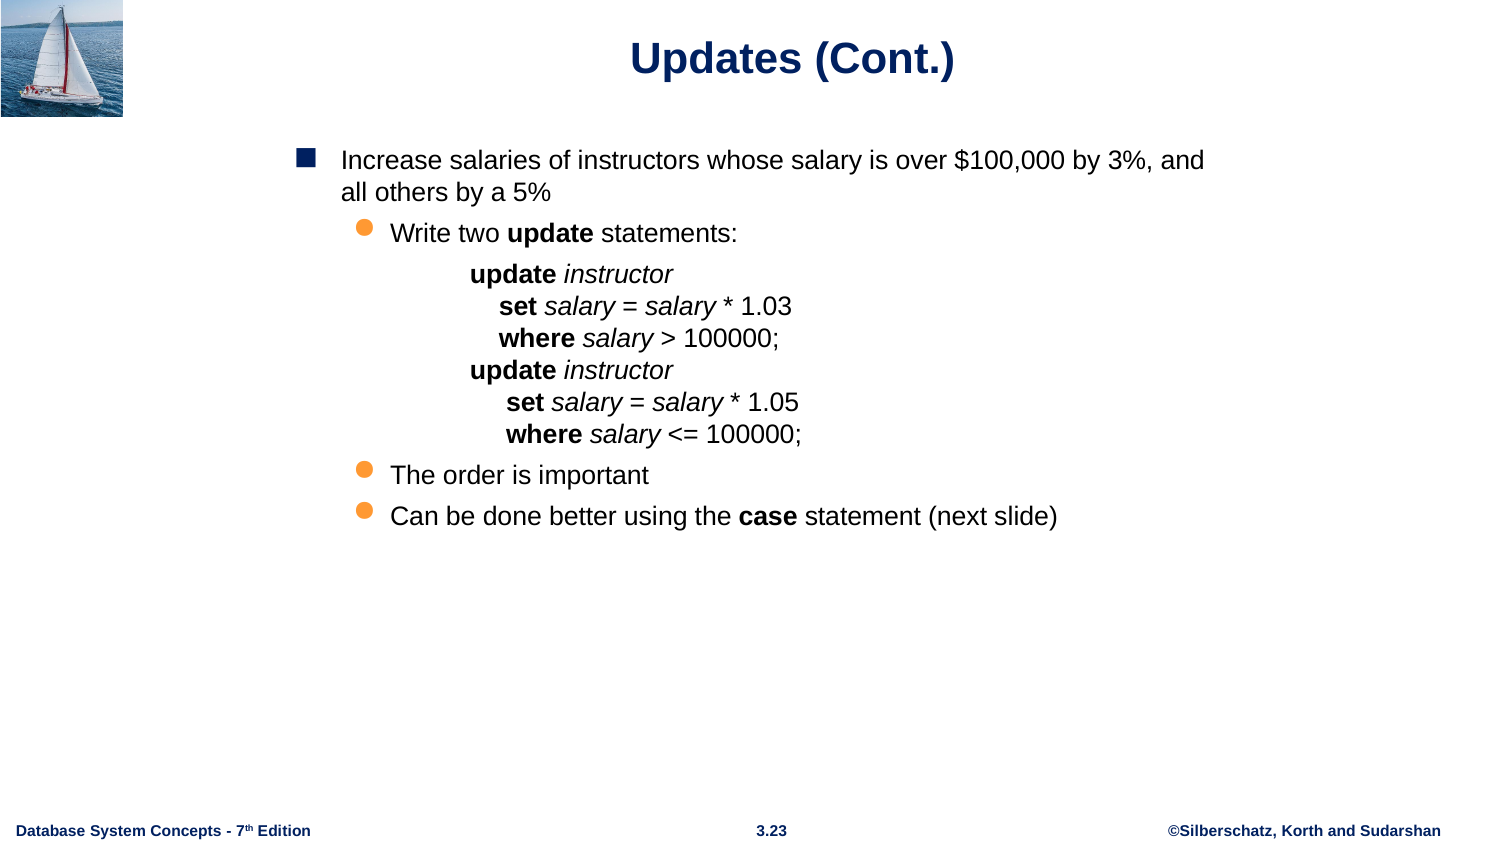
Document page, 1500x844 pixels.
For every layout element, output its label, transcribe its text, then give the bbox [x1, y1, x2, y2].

list Increase salaries of instructors whose salary is over $100,000 by 3%, and all others by a 5% Write two update statements: update instructor set salary = salary * 1.03 where salary > 100000; update instructor set salary = salary * 1.05 where salary <= 100000; The order is important Can be done better using the case statement (next slide) [283, 135, 1223, 621]
picture [0, 0, 123, 117]
title Updates (Cont.) [295, 14, 1290, 91]
